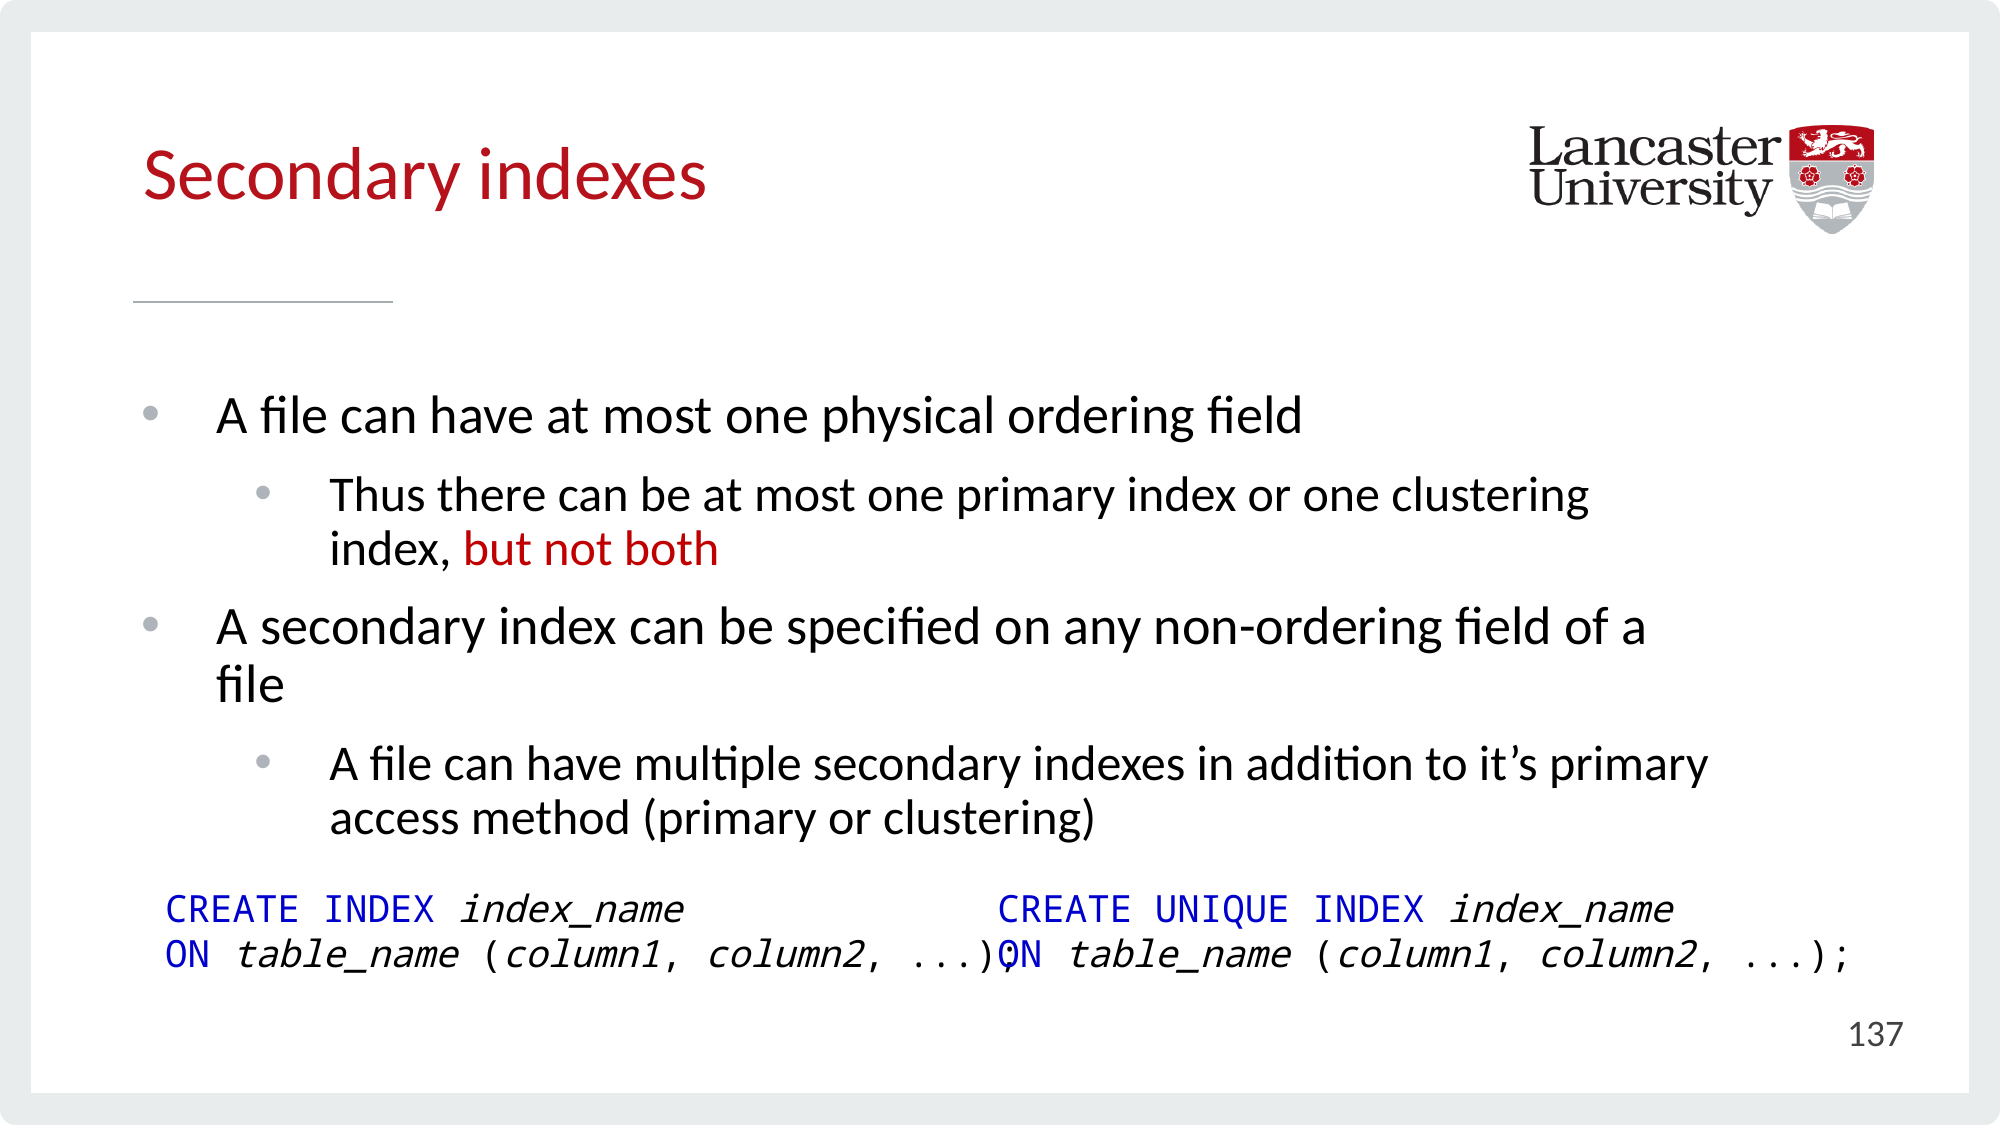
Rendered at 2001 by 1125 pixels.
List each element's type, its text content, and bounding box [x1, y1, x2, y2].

text_box CREATE INDEX index_name ON table_name (column1, column2, ...); [150, 878, 982, 983]
text_box CREATE UNIQUE INDEX index_name ON table_name (column1, column2, ...); [982, 878, 1983, 983]
list A file can have at most one physical ordering field Thus there can be at most one primary index or one clustering index, but not both A secondary index can be specified on any non-ordering field of a file A file can have multiple secondary indexes in addition to it’s primary access method (primary or clustering) [126, 379, 1725, 1014]
title Secondary indexes [128, 78, 1448, 279]
slide_number 137 [1468, 1001, 1919, 1061]
